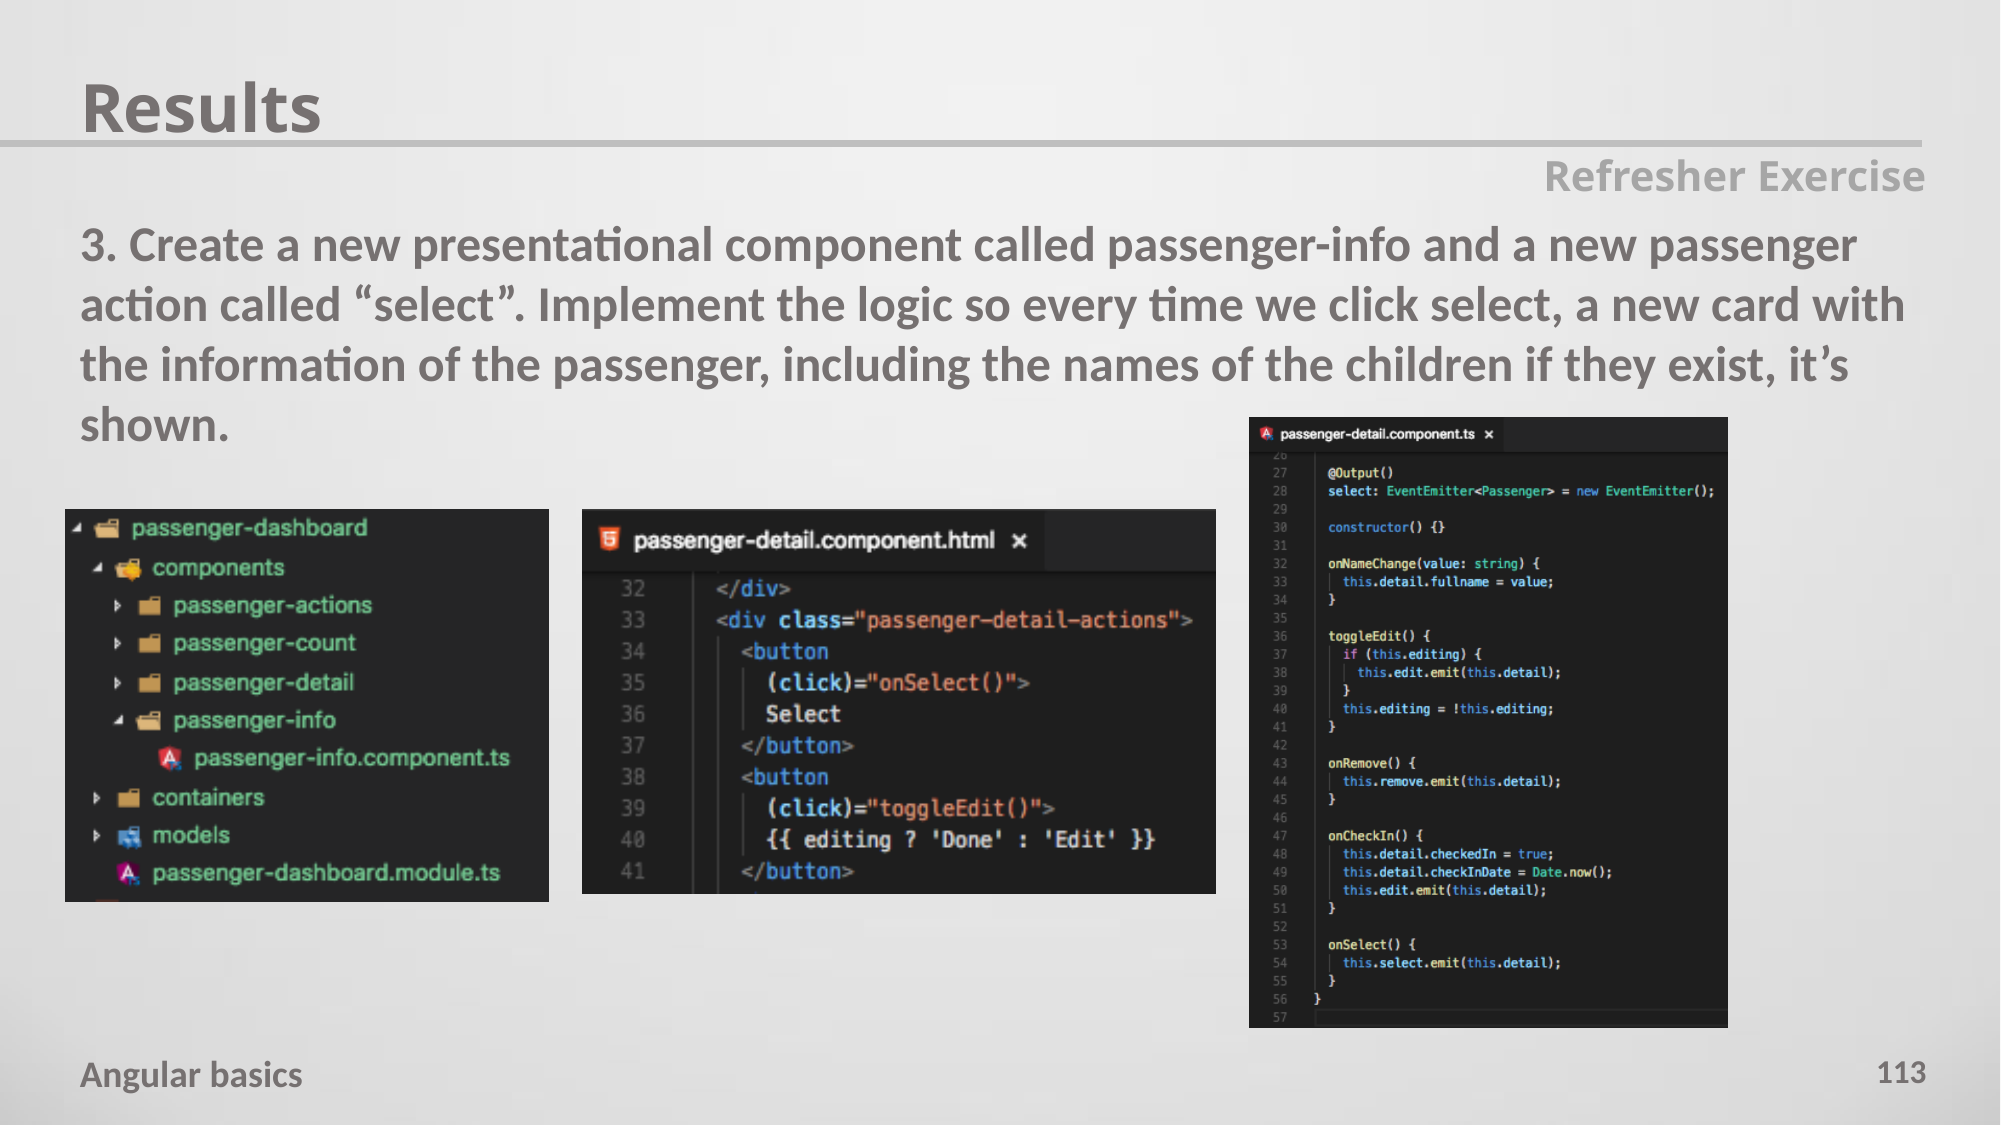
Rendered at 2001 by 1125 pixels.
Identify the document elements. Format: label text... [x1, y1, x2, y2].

text_box 3. Create a new presentational component called passenger-info and a new passenger action called “select”. Implement the logic so every time we click select, a new card with the information of the passenger, including the names of the children if they exist, it’s shown. [65, 203, 1942, 459]
text_box Results [65, 48, 1942, 146]
text_box Refresher Exercise [1285, 146, 1942, 203]
footer Angular basics [65, 1042, 1338, 1103]
picture [0, 0, 2001, 1125]
text_box Results [65, 147, 1285, 155]
slide_number 113 [1412, 1038, 1942, 1103]
